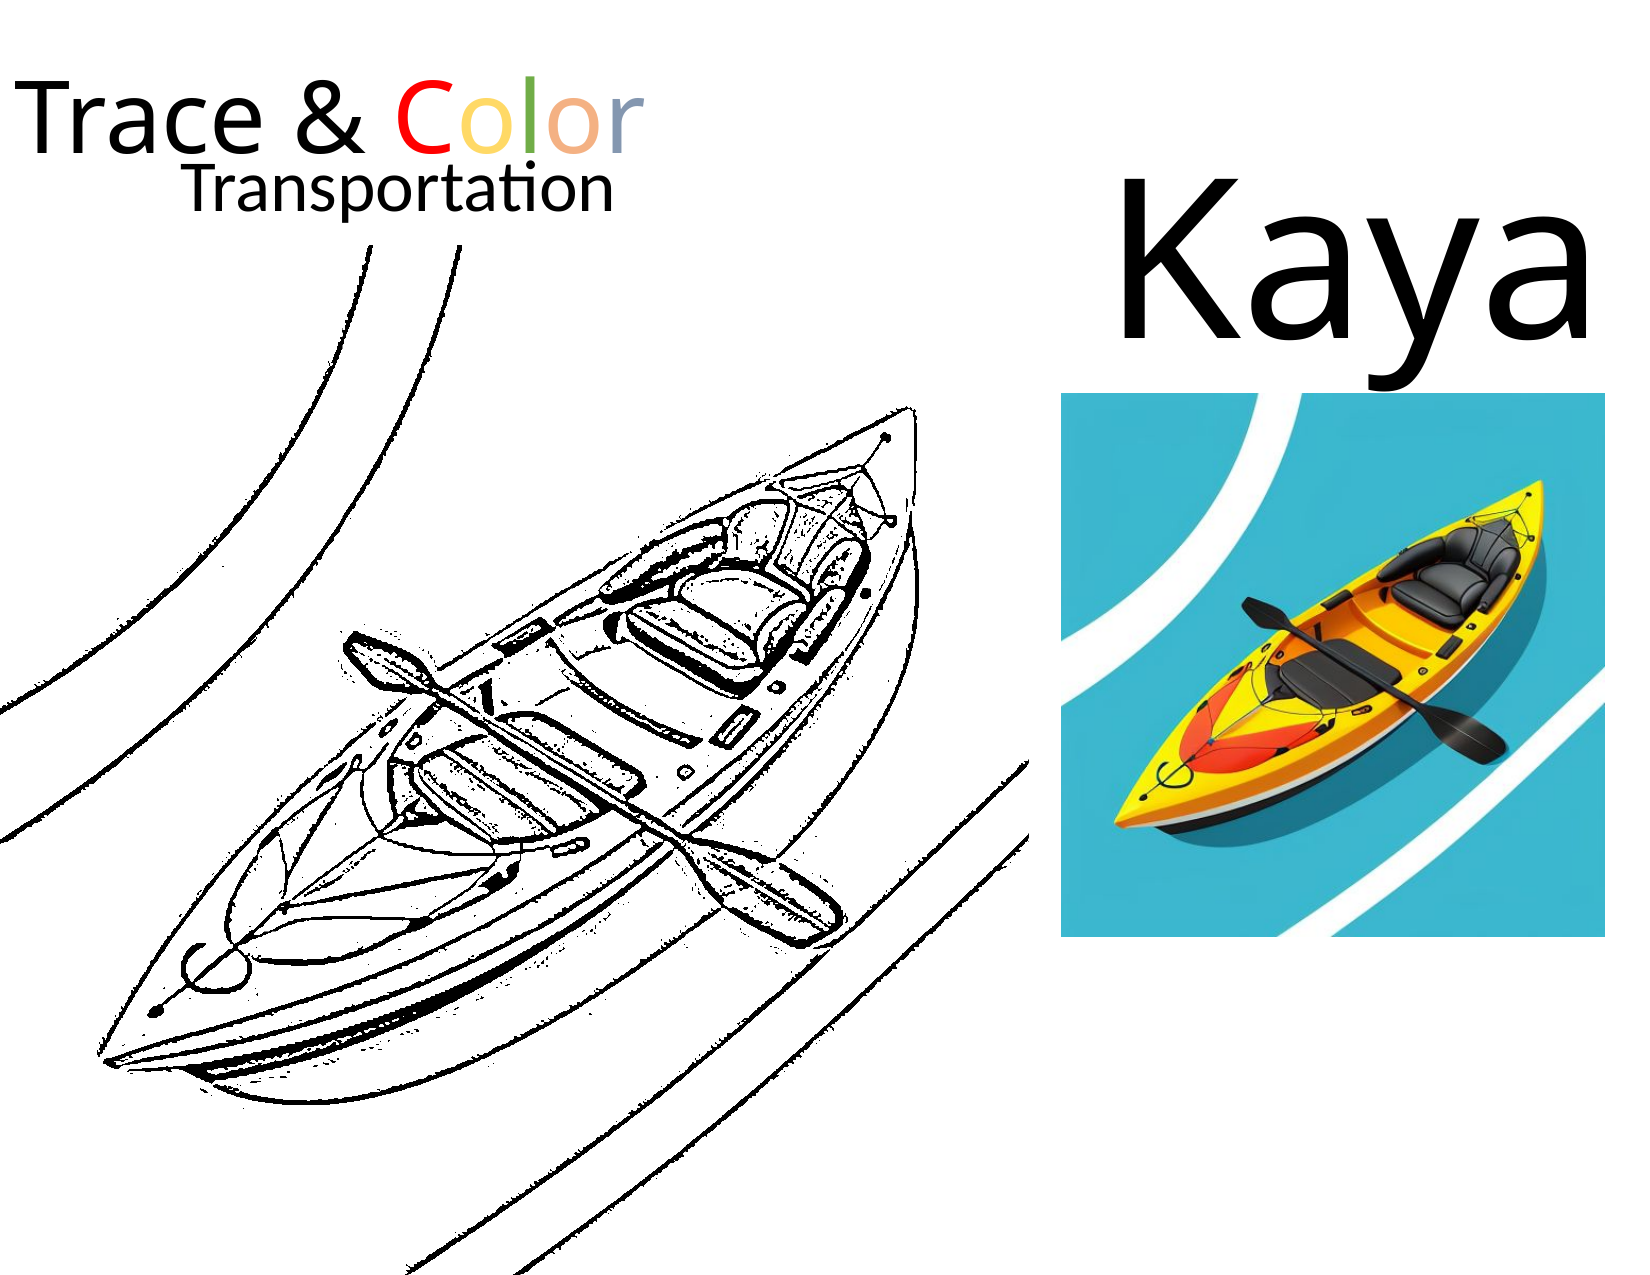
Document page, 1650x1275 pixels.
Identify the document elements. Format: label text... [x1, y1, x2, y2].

text_box Transportation [14, 130, 783, 234]
text_box Trace & Color [0, 45, 827, 181]
picture [0, 245, 1029, 1275]
text_box Kayak [1088, 108, 1632, 658]
picture [1061, 393, 1605, 937]
